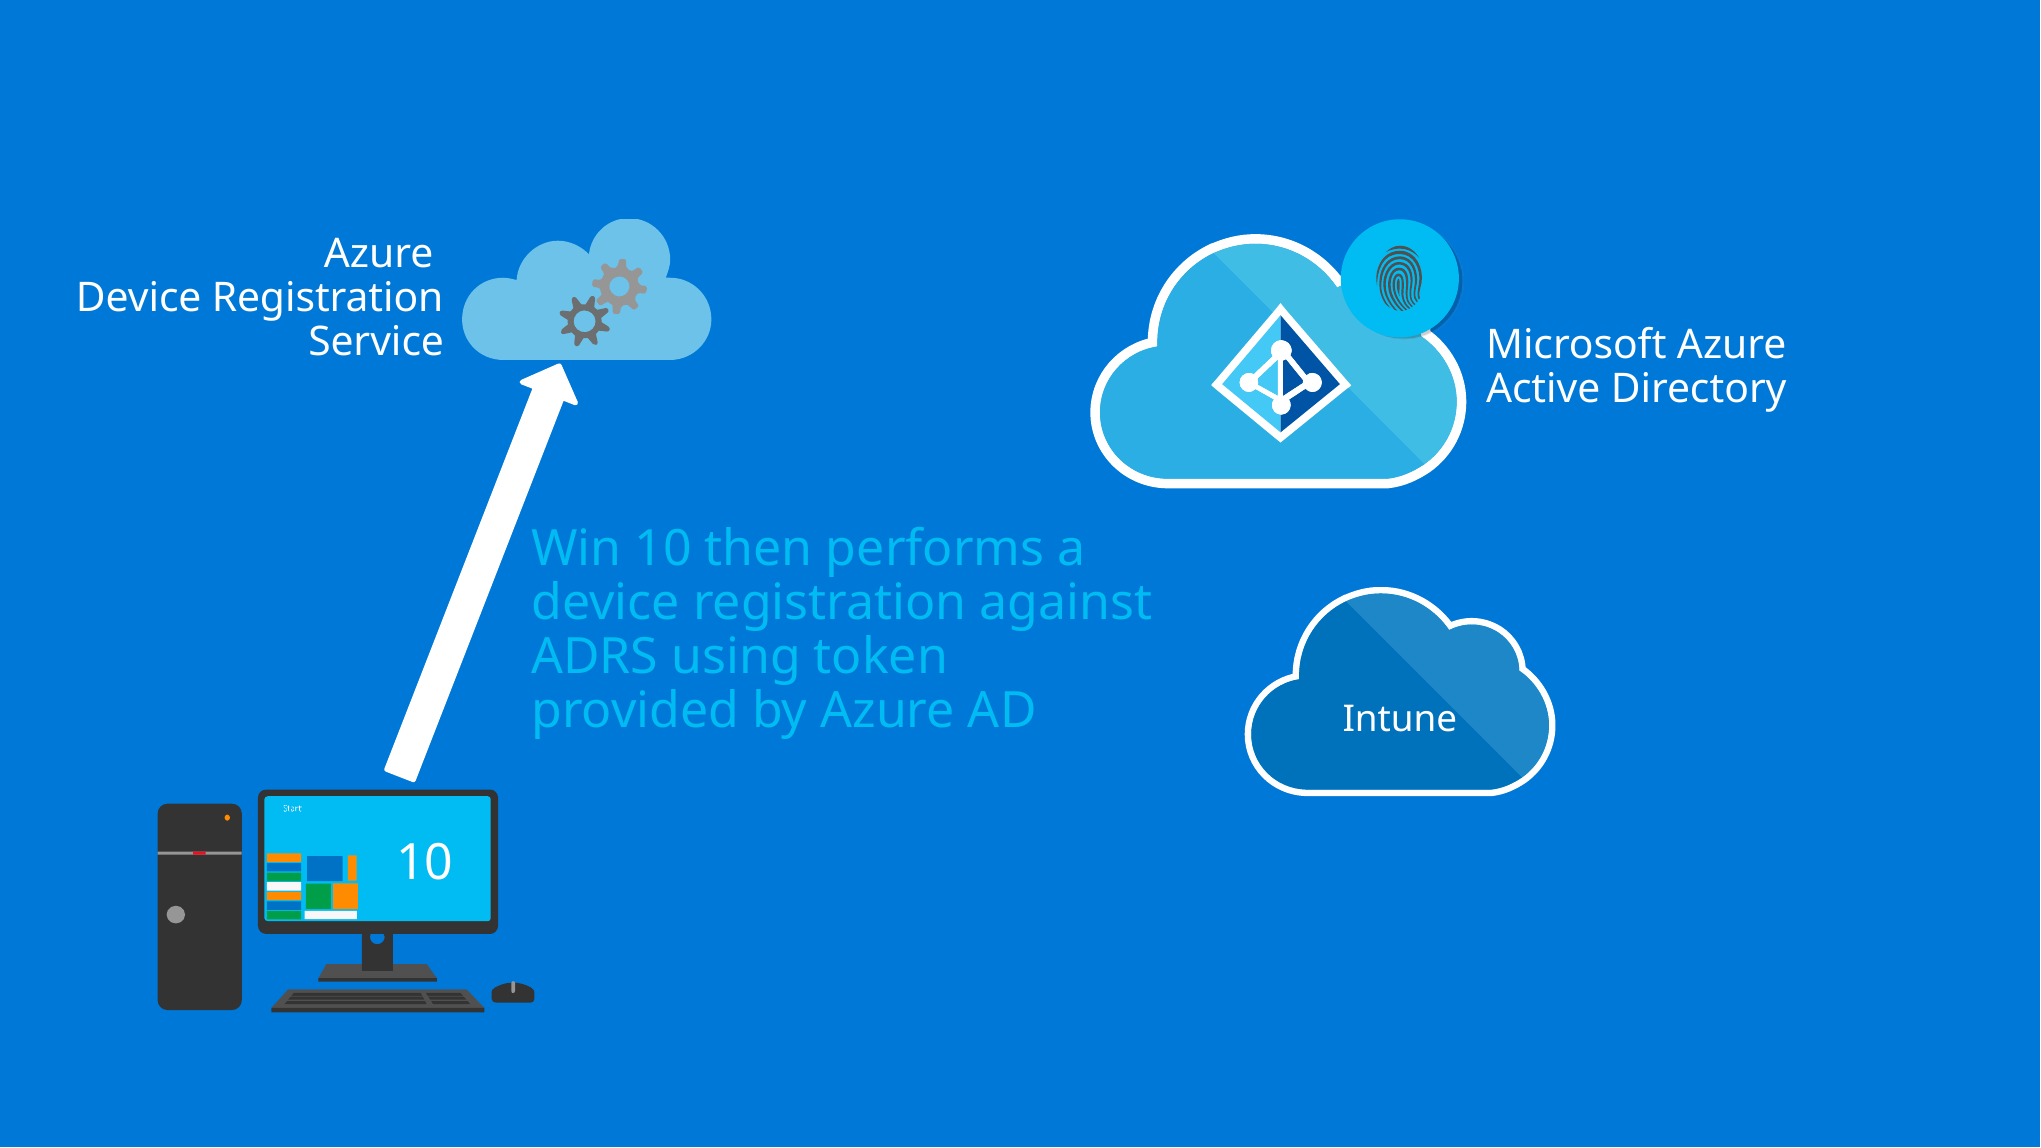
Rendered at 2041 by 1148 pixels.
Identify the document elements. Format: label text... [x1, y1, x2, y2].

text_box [69, 219, 712, 366]
text_box [385, 366, 577, 781]
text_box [157, 789, 535, 1013]
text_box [1244, 586, 1556, 797]
text_box Win 10 then performs a device registration against ADRS using token provided by Azure AD [501, 498, 1184, 763]
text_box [1090, 219, 1948, 489]
